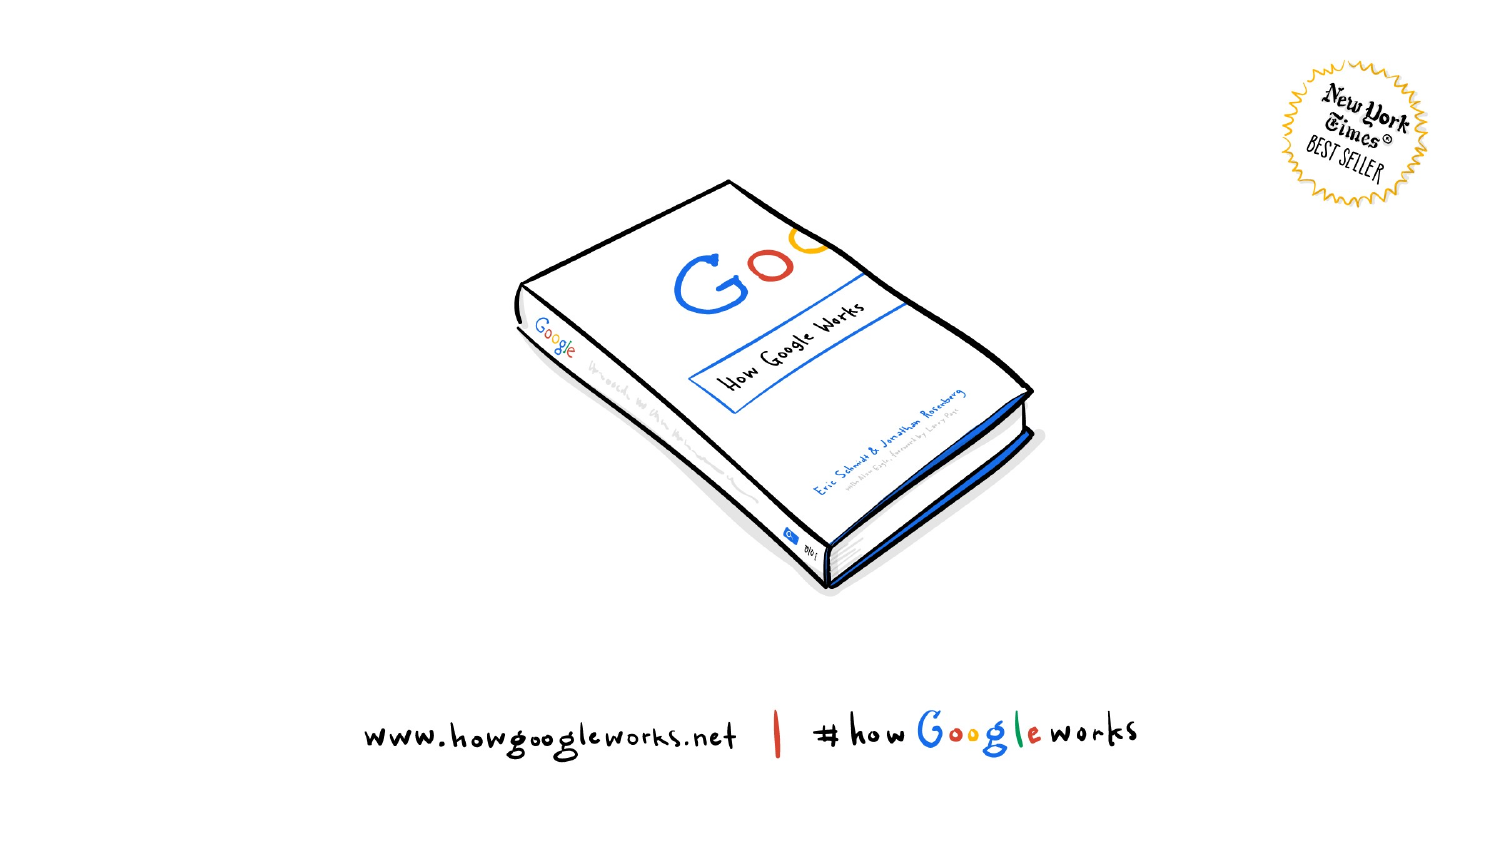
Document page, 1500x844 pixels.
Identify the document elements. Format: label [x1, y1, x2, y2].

text_box [0, 0, 1500, 844]
